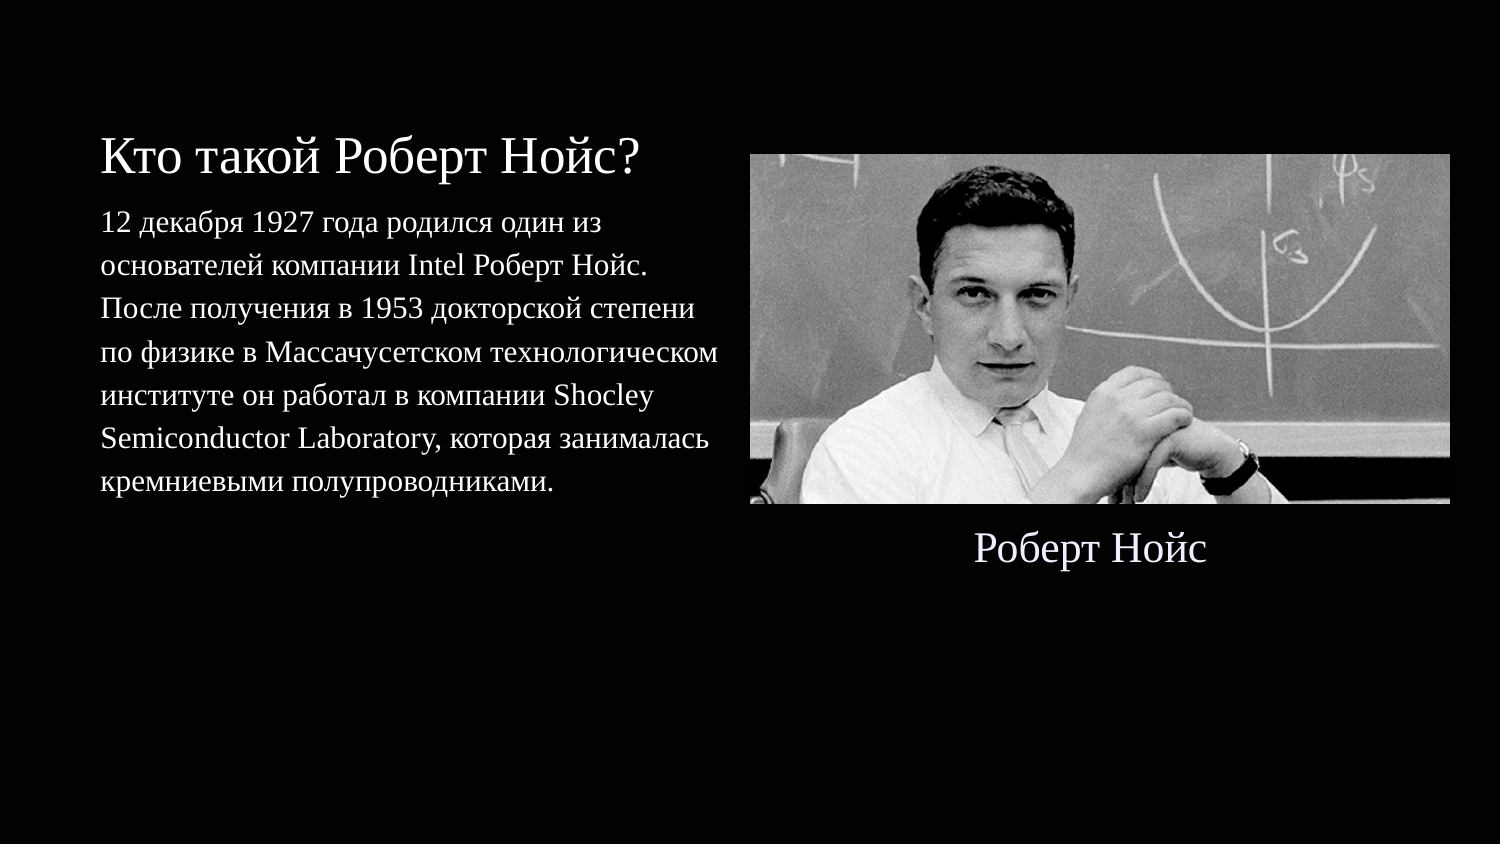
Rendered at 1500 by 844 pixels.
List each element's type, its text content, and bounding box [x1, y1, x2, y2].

list 12 декабря 1927 года родился один из основателей компании Intel Роберт Нойс. После получения в 1953 докторской степени по физике в Массачусетском технологическом институте он работал в компании Shocley Semiconductor Laboratory, которая занималась кремниевыми полупроводниками. [85, 181, 750, 603]
title Кто такой Роберт Нойс? [85, 105, 750, 181]
text_box Роберт Нойс [958, 512, 1230, 598]
picture [749, 153, 1451, 505]
